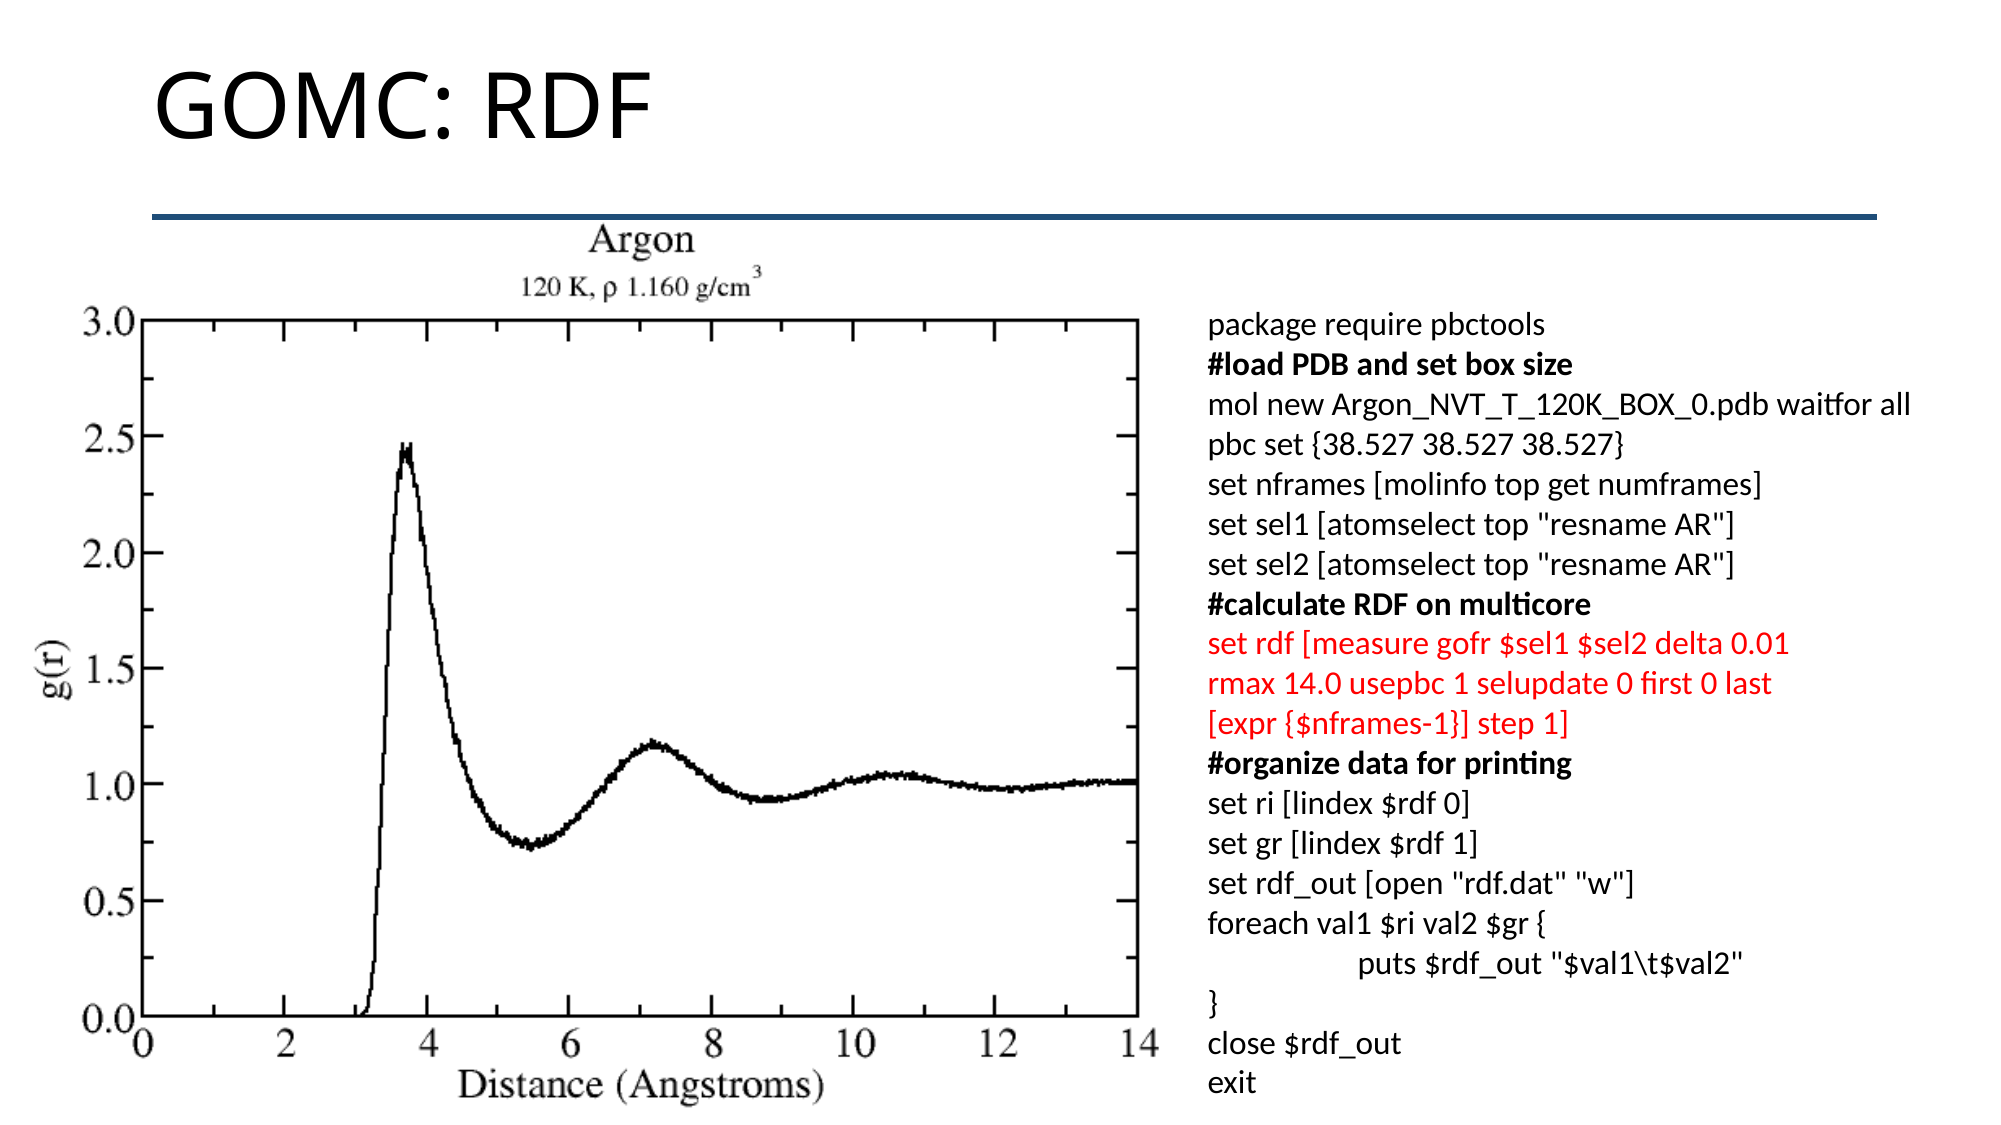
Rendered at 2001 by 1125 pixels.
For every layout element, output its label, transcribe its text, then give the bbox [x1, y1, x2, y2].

title GOMC: RDF [137, 0, 1863, 218]
text_box package require pbctools #load PDB and set box size mol new Argon_NVT_T_120K_BOX_0.pdb waitfor all pbc set {38.527 38.527 38.527} set nframes [molinfo top get numframes] set sel1 [atomselect top "resname AR"] set sel2 [atomselect top "resname AR"] #calculate RDF on multicore set rdf [measure gofr $sel1 $sel2 delta 0.01 rmax 14.0 usepbc 1 selupdate 0 first 0 last [expr {$nframes-1}] step 1] #organize data for printing set ri [lindex $rdf 0] set gr [lindex $rdf 1] set rdf_out [open "rdf.dat" "w"] foreach val1 $ri val2 $gr { puts $rdf_out "$val1\t$val2" } close $rdf_out exit [1192, 294, 1975, 1108]
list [28, 221, 1169, 1113]
